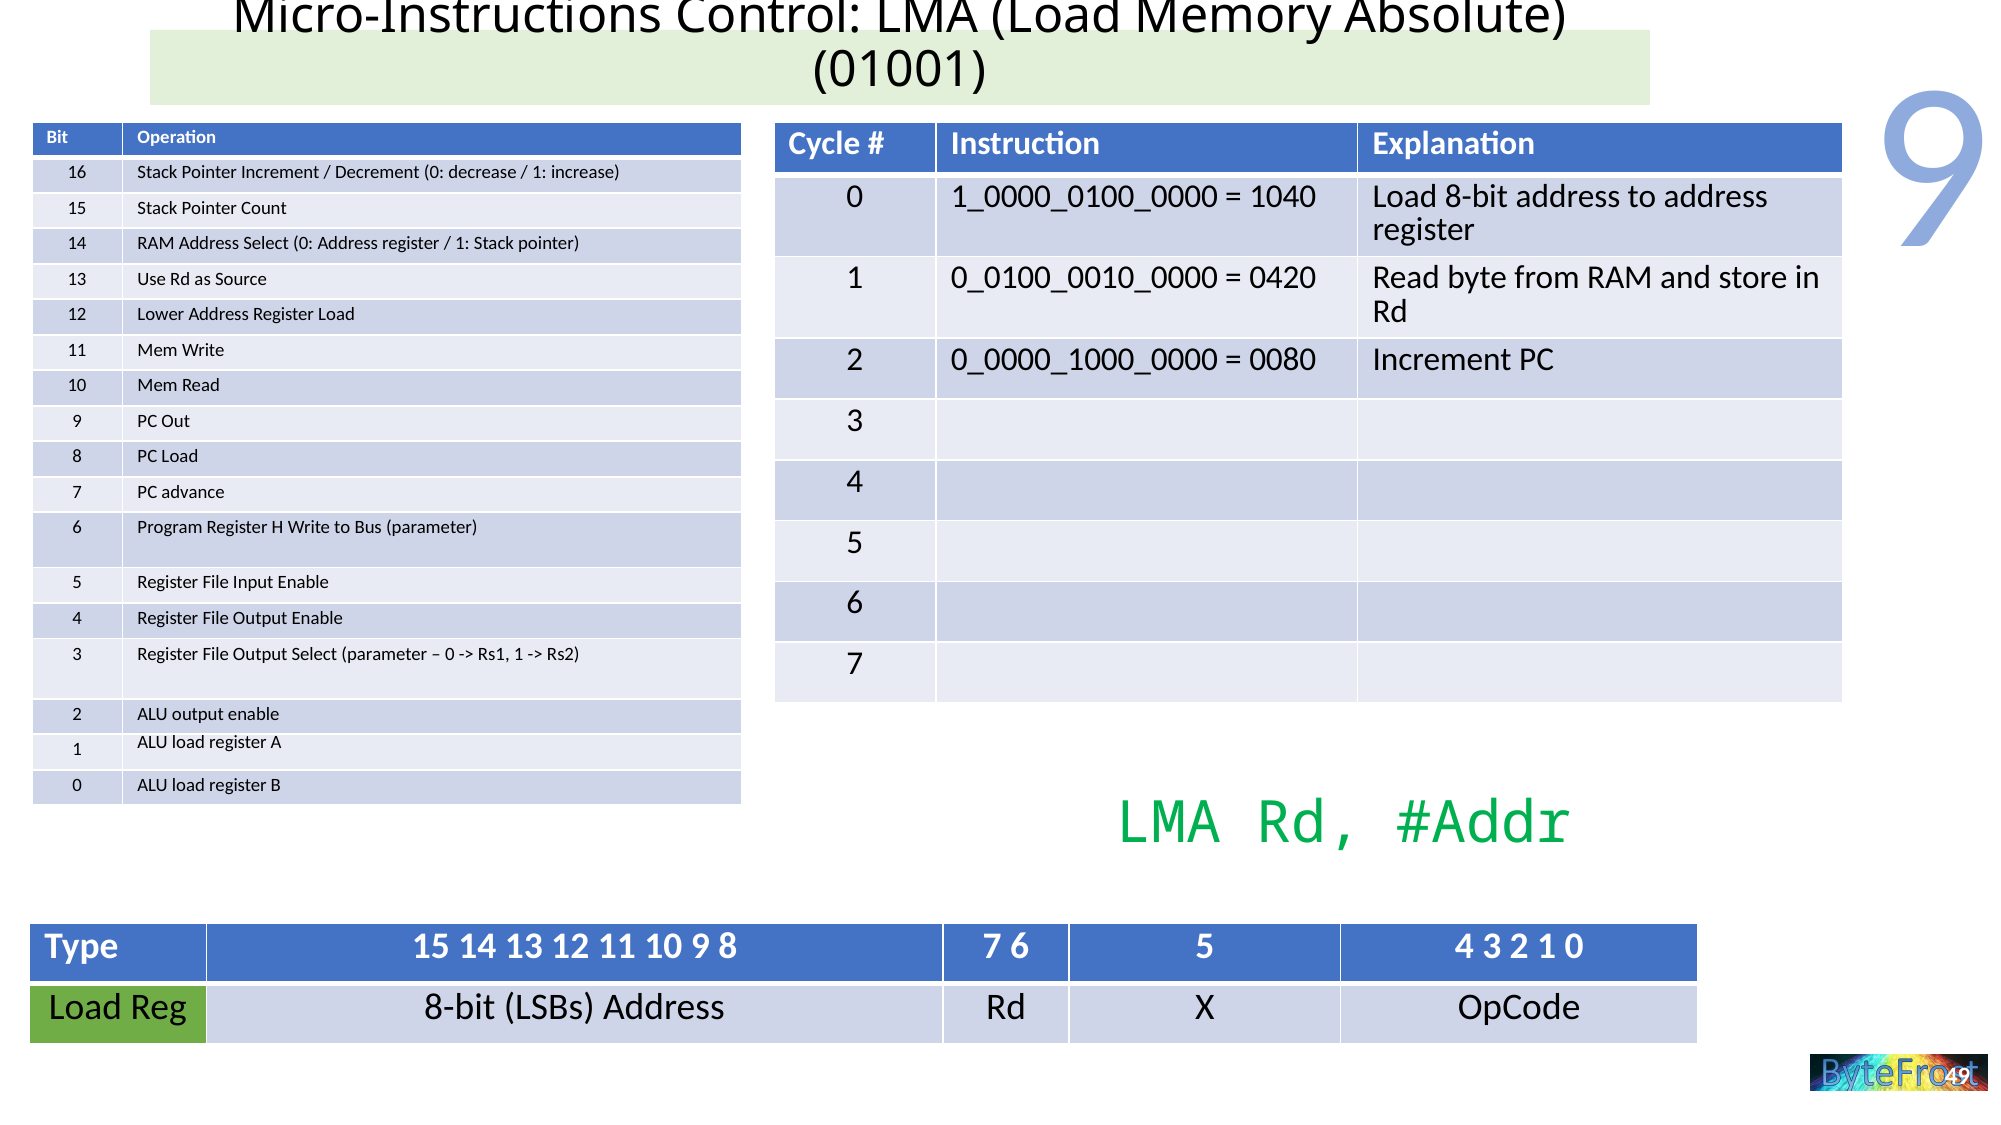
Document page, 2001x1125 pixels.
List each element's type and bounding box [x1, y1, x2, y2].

table_cell [1358, 257, 1842, 337]
table_header [30, 924, 206, 981]
title [150, 29, 1650, 105]
table_cell [775, 643, 935, 702]
table_header [937, 123, 1357, 172]
table_header [207, 924, 942, 981]
table_cell [33, 568, 122, 602]
table_cell [775, 461, 935, 520]
table_cell [1070, 986, 1340, 1043]
table_cell [33, 407, 122, 440]
table_cell [937, 178, 1357, 256]
table_cell [937, 257, 1357, 337]
table_cell [123, 604, 741, 638]
text_box [1535, 1044, 1986, 1105]
table_cell [33, 229, 122, 263]
table_cell [33, 194, 122, 227]
table_cell [123, 407, 741, 440]
table_cell [33, 700, 122, 733]
table_cell [30, 986, 206, 1043]
text_box [1855, 0, 2000, 303]
table_cell [937, 400, 1357, 459]
table_cell [123, 442, 741, 476]
table_header [1070, 924, 1340, 981]
table_cell [123, 229, 741, 263]
table_cell [937, 643, 1357, 702]
table_cell [123, 371, 741, 405]
table_header [33, 123, 122, 155]
table_cell [944, 986, 1068, 1043]
table_cell [123, 735, 741, 769]
table_cell [33, 639, 122, 698]
table_cell [33, 160, 122, 192]
table_cell [123, 265, 741, 298]
table_cell [123, 336, 741, 369]
table_cell [33, 265, 122, 298]
table_cell [1358, 178, 1842, 256]
table_cell [33, 604, 122, 638]
table_cell [937, 339, 1357, 398]
picture [1810, 1054, 1988, 1091]
table_cell [1358, 643, 1842, 702]
table_header [775, 123, 935, 172]
table_cell [775, 582, 935, 641]
table_cell [123, 478, 741, 511]
table_header [1341, 924, 1697, 981]
table_cell [33, 371, 122, 405]
text_box [1066, 776, 1587, 862]
table_cell [33, 735, 122, 769]
table_header [1358, 123, 1842, 172]
table_cell [1358, 461, 1842, 520]
table_cell [937, 582, 1357, 641]
table_cell [123, 700, 741, 733]
table_cell [937, 521, 1357, 581]
table_cell [1358, 339, 1842, 398]
table_cell [123, 513, 741, 567]
table_cell [1358, 582, 1842, 641]
table_cell [207, 986, 942, 1043]
table_cell [123, 160, 741, 192]
table_cell [33, 771, 122, 804]
table_header [123, 123, 741, 155]
table_cell [775, 521, 935, 581]
table_cell [1358, 521, 1842, 581]
table_cell [1358, 400, 1842, 459]
table_cell [775, 400, 935, 459]
table_cell [123, 194, 741, 227]
table_cell [33, 300, 122, 334]
table_header [944, 924, 1068, 981]
table_cell [775, 178, 935, 256]
table_cell [33, 513, 122, 567]
table_cell [123, 639, 741, 698]
table_cell [775, 339, 935, 398]
table_cell [775, 257, 935, 337]
table_cell [937, 461, 1357, 520]
table_cell [123, 771, 741, 804]
table_cell [33, 336, 122, 369]
table_cell [123, 568, 741, 602]
table_cell [33, 478, 122, 511]
table_cell [1341, 986, 1697, 1043]
table_cell [33, 442, 122, 476]
table_cell [123, 300, 741, 334]
